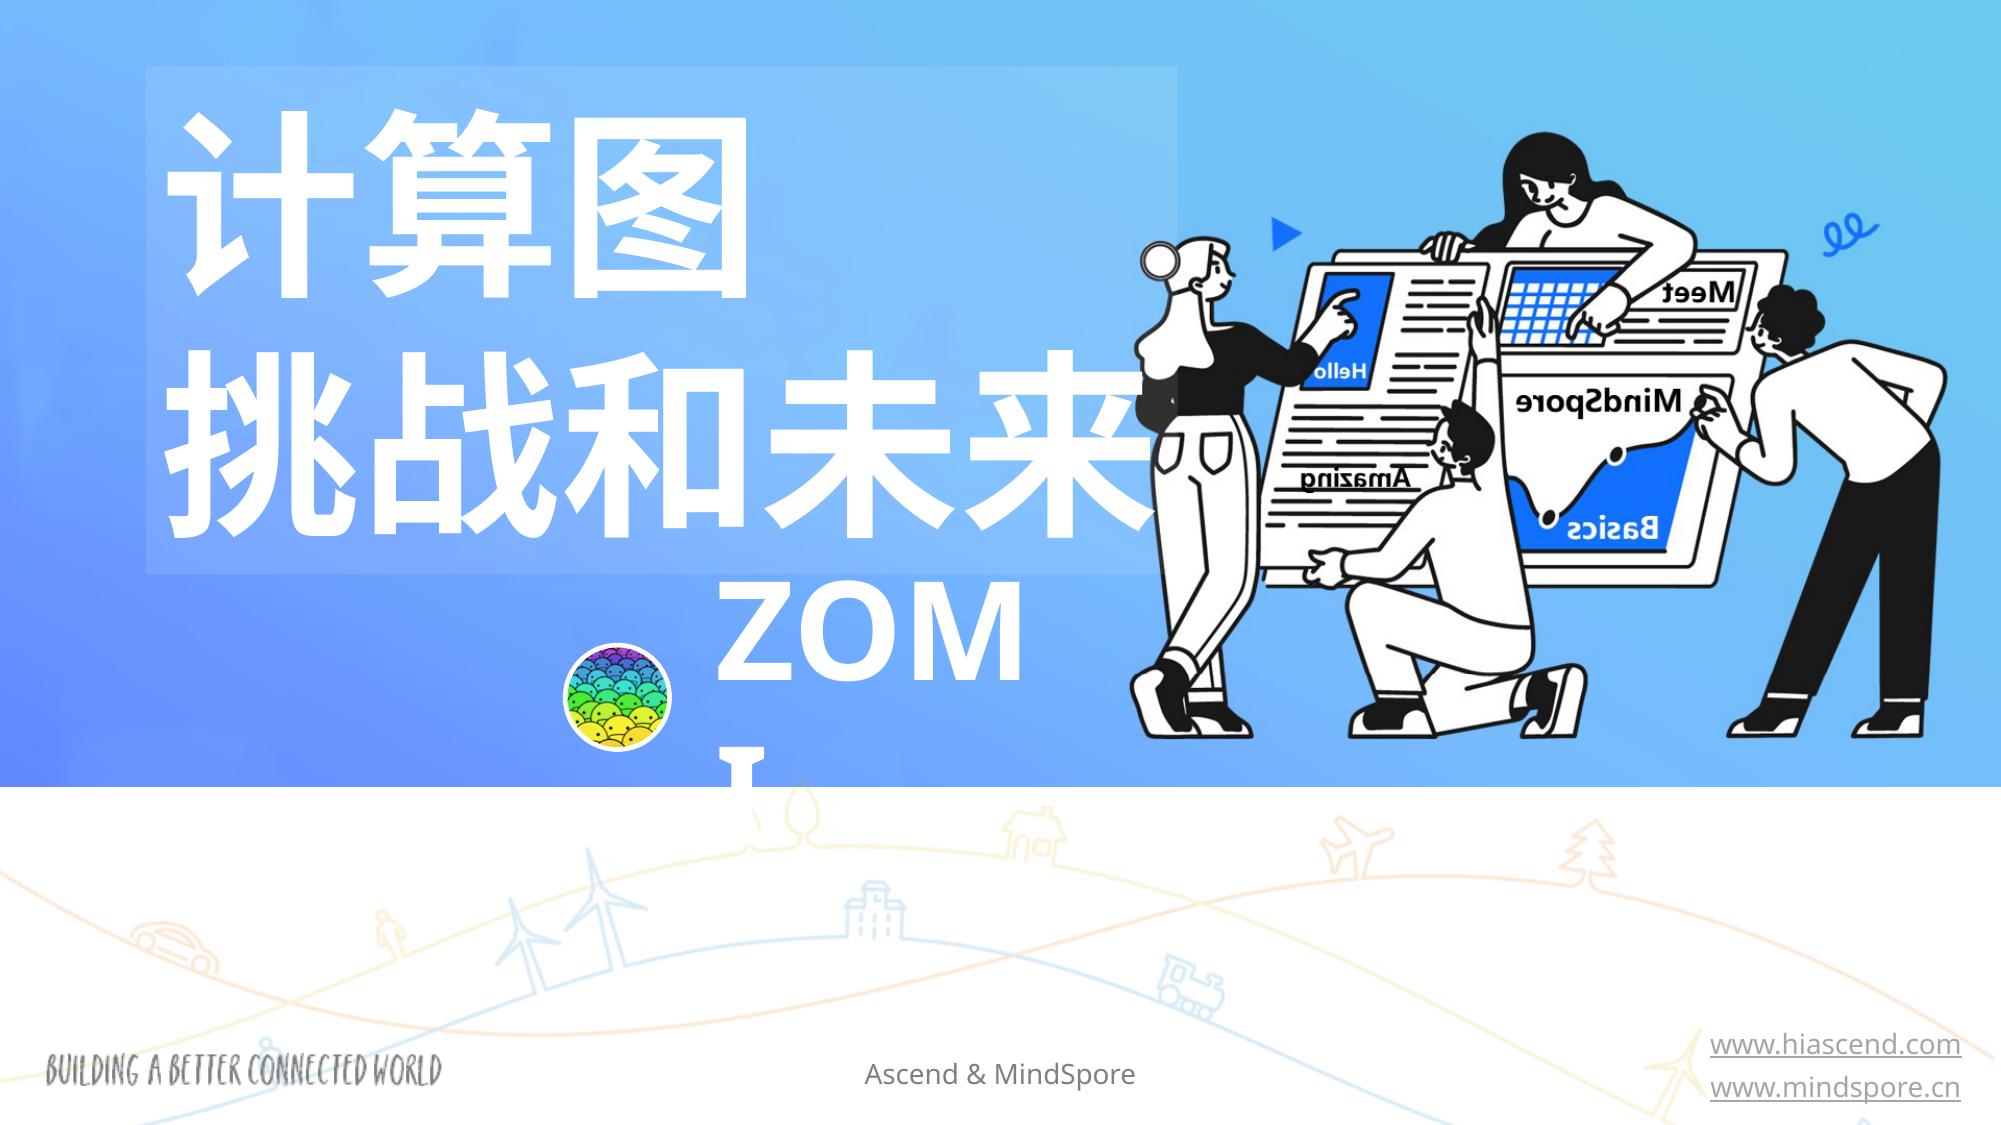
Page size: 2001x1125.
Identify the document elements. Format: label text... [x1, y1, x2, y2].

title 计算图 挑战和未来 [145, 66, 1178, 575]
picture [0, 0, 2001, 787]
subtitle ZOMI [700, 648, 1048, 767]
picture [23, 1032, 468, 1114]
